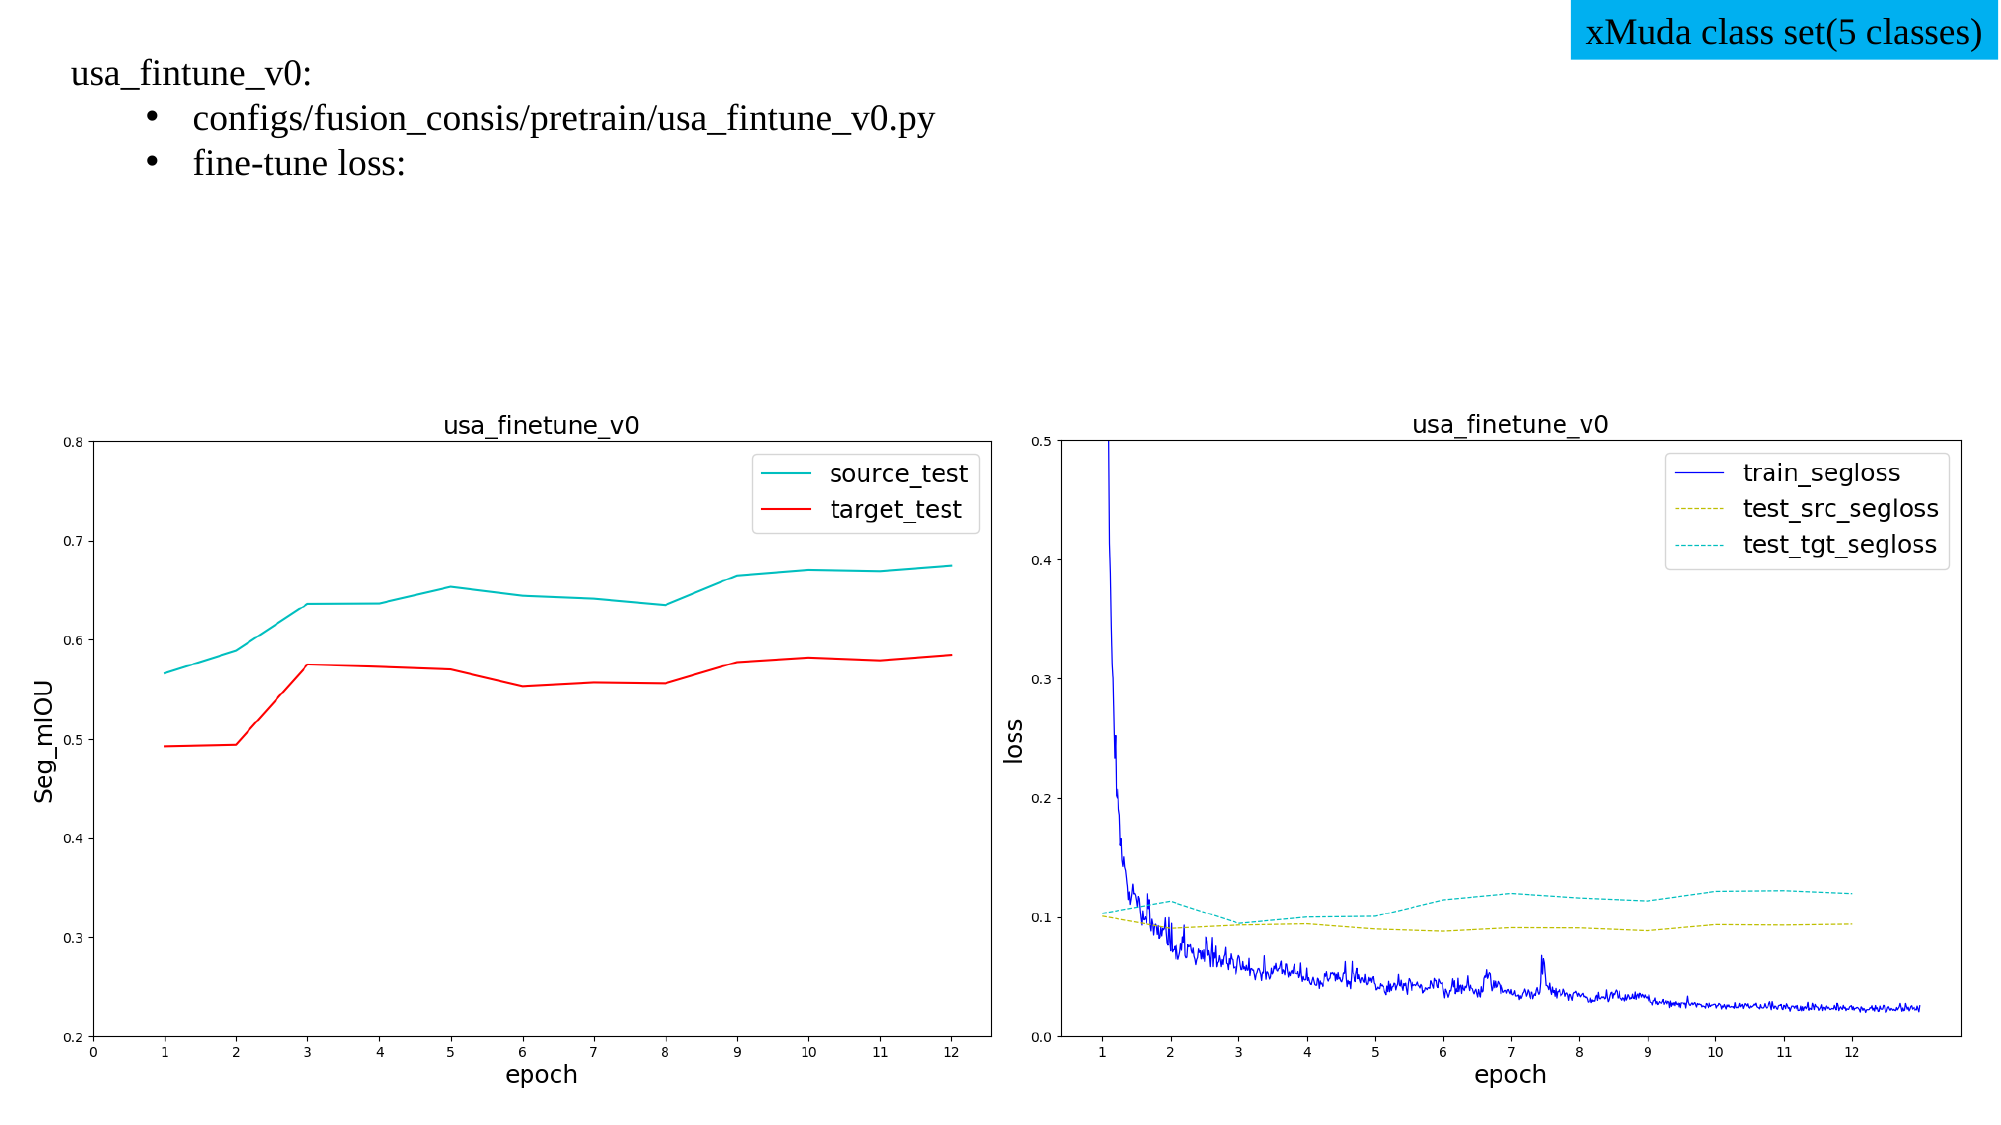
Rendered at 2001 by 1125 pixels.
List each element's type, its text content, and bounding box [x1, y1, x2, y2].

picture [26, 409, 1974, 1092]
text_box xMuda class set(5 classes) [1570, 0, 1999, 60]
